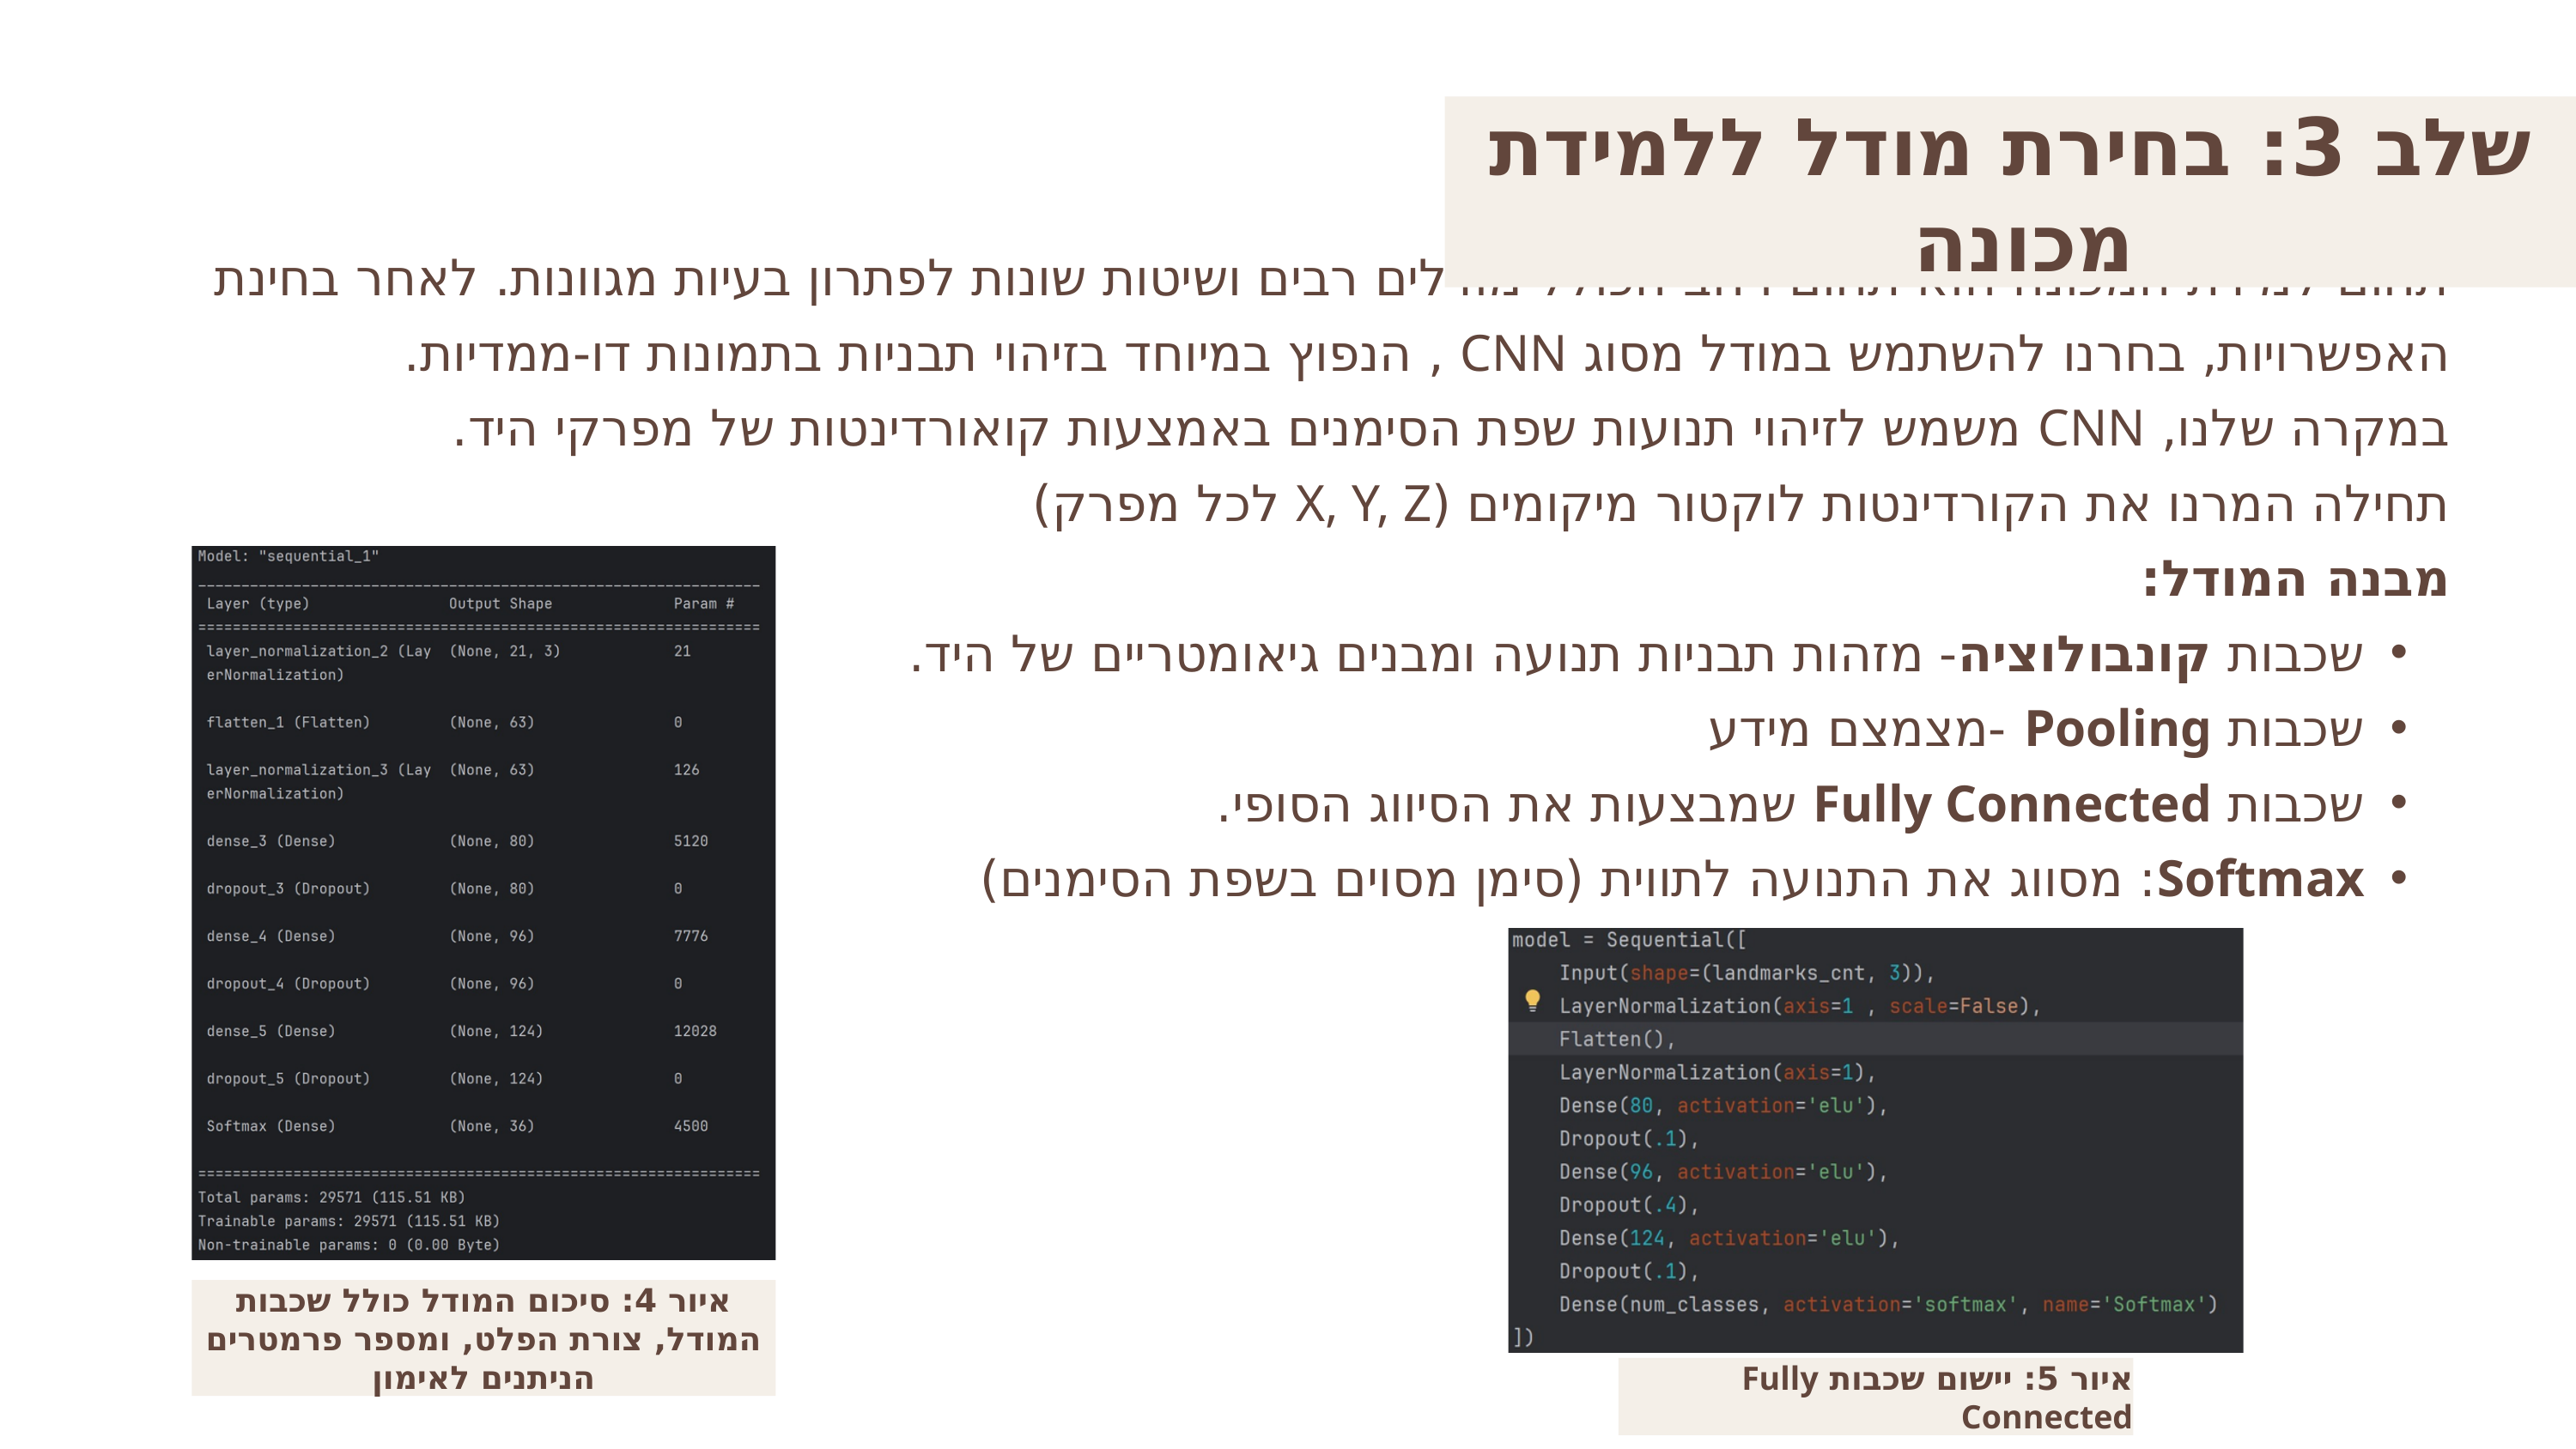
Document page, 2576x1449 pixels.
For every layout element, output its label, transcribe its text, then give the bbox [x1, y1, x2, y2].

text_box איור 5: יישום שכבות Fully Connected [1618, 1357, 2134, 1435]
text_box [1508, 928, 2244, 1353]
text_box [191, 546, 776, 1261]
text_box איור 4: סיכום המודל כולל שכבות המודל, צורת הפלט, ומספר פרמטרים הניתנים לאימון [191, 1280, 776, 1397]
text_box תחום למידת המכונה הוא תחום רחב הכולל מודלים רבים ושיטות שונות לפתרון בעיות מגוונות. לאחר בחינת האפשרויות, בחרנו להשתמש במודל מסוג CNN , הנפוץ במיוחד בזיהוי תבניות בתמונות דו-ממדיות. במקרה שלנו, CNN משמש לזיהוי תנועות שפת הסימנים באמצעות קואורדינטות של מפרקי היד. תחילה המרנו את הקורדינטות לוקטור מיקומים (X, Y, Z לכל מפרק) מבנה המודל: שכבות קונבולוציה- מזהות תבניות תנועה ומבנים גיאומטריים של היד. שכבות Pooling -מצמצם מידע שכבות Fully Connected שמבצעות את הסיווג הסופי. Softmax: מסווג את התנועה לתווית (סימן מסוים בשפת הסימנים) [191, 230, 2451, 907]
text_box שלב 3: בחירת מודל ללמידת מכונה [1444, 96, 2576, 288]
